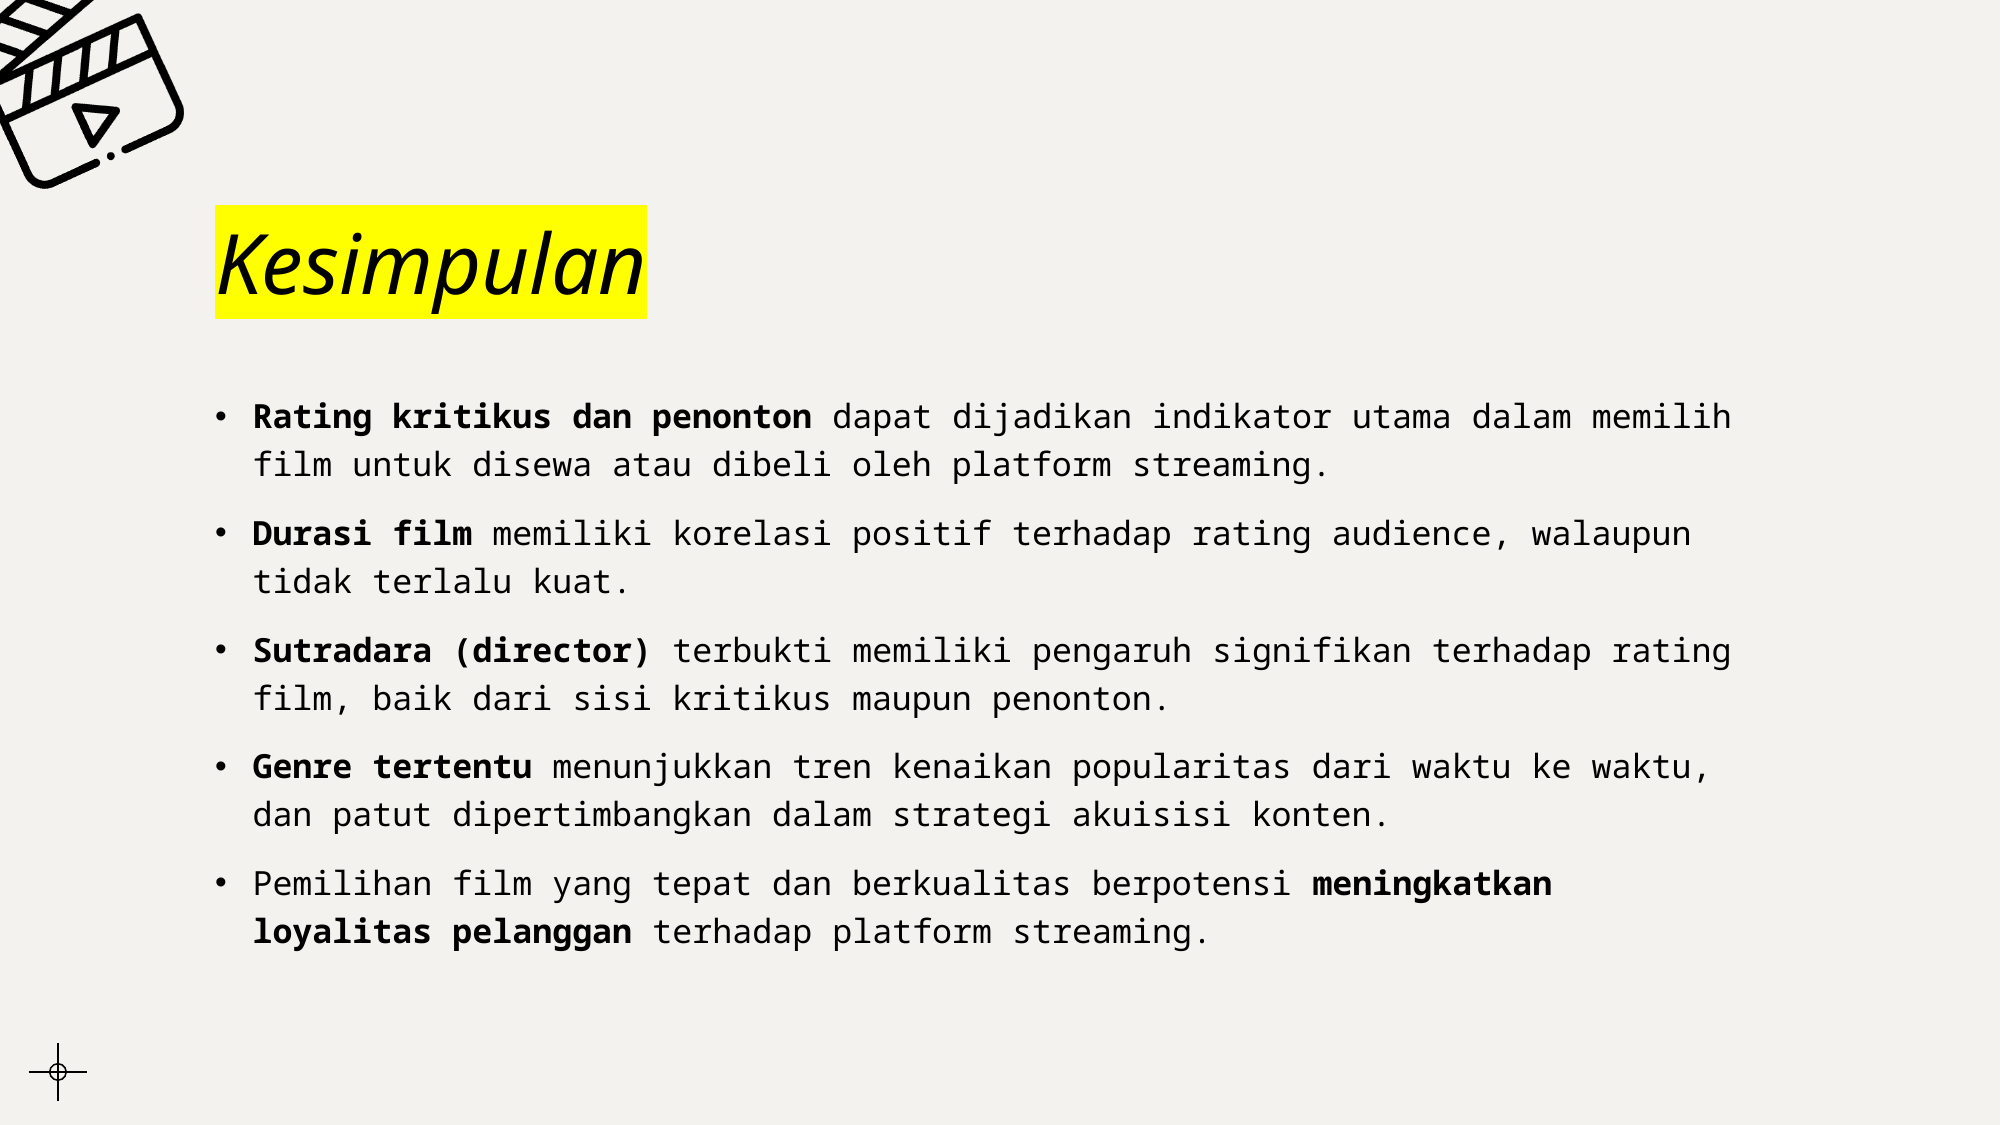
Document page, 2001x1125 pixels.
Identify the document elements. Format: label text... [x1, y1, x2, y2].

picture [0, 0, 201, 203]
title Kesimpulan [200, 59, 1758, 319]
list Rating kritikus dan penonton dapat dijadikan indikator utama dalam memilih film untuk disewa atau dibeli oleh platform streaming. Durasi film memiliki korelasi positif terhadap rating audience, walaupun tidak terlalu kuat. Sutradara (director) terbukti memiliki pengaruh signifikan terhadap rating film, baik dari sisi kritikus maupun penonton. Genre tertentu menunjukkan tren kenaikan popularitas dari waktu ke waktu, dan patut dipertimbangkan dalam strategi akuisisi konten. Pemilihan film yang tepat dan berkualitas berpotensi meningkatkan loyalitas pelanggan terhadap platform streaming. [200, 380, 1758, 1013]
